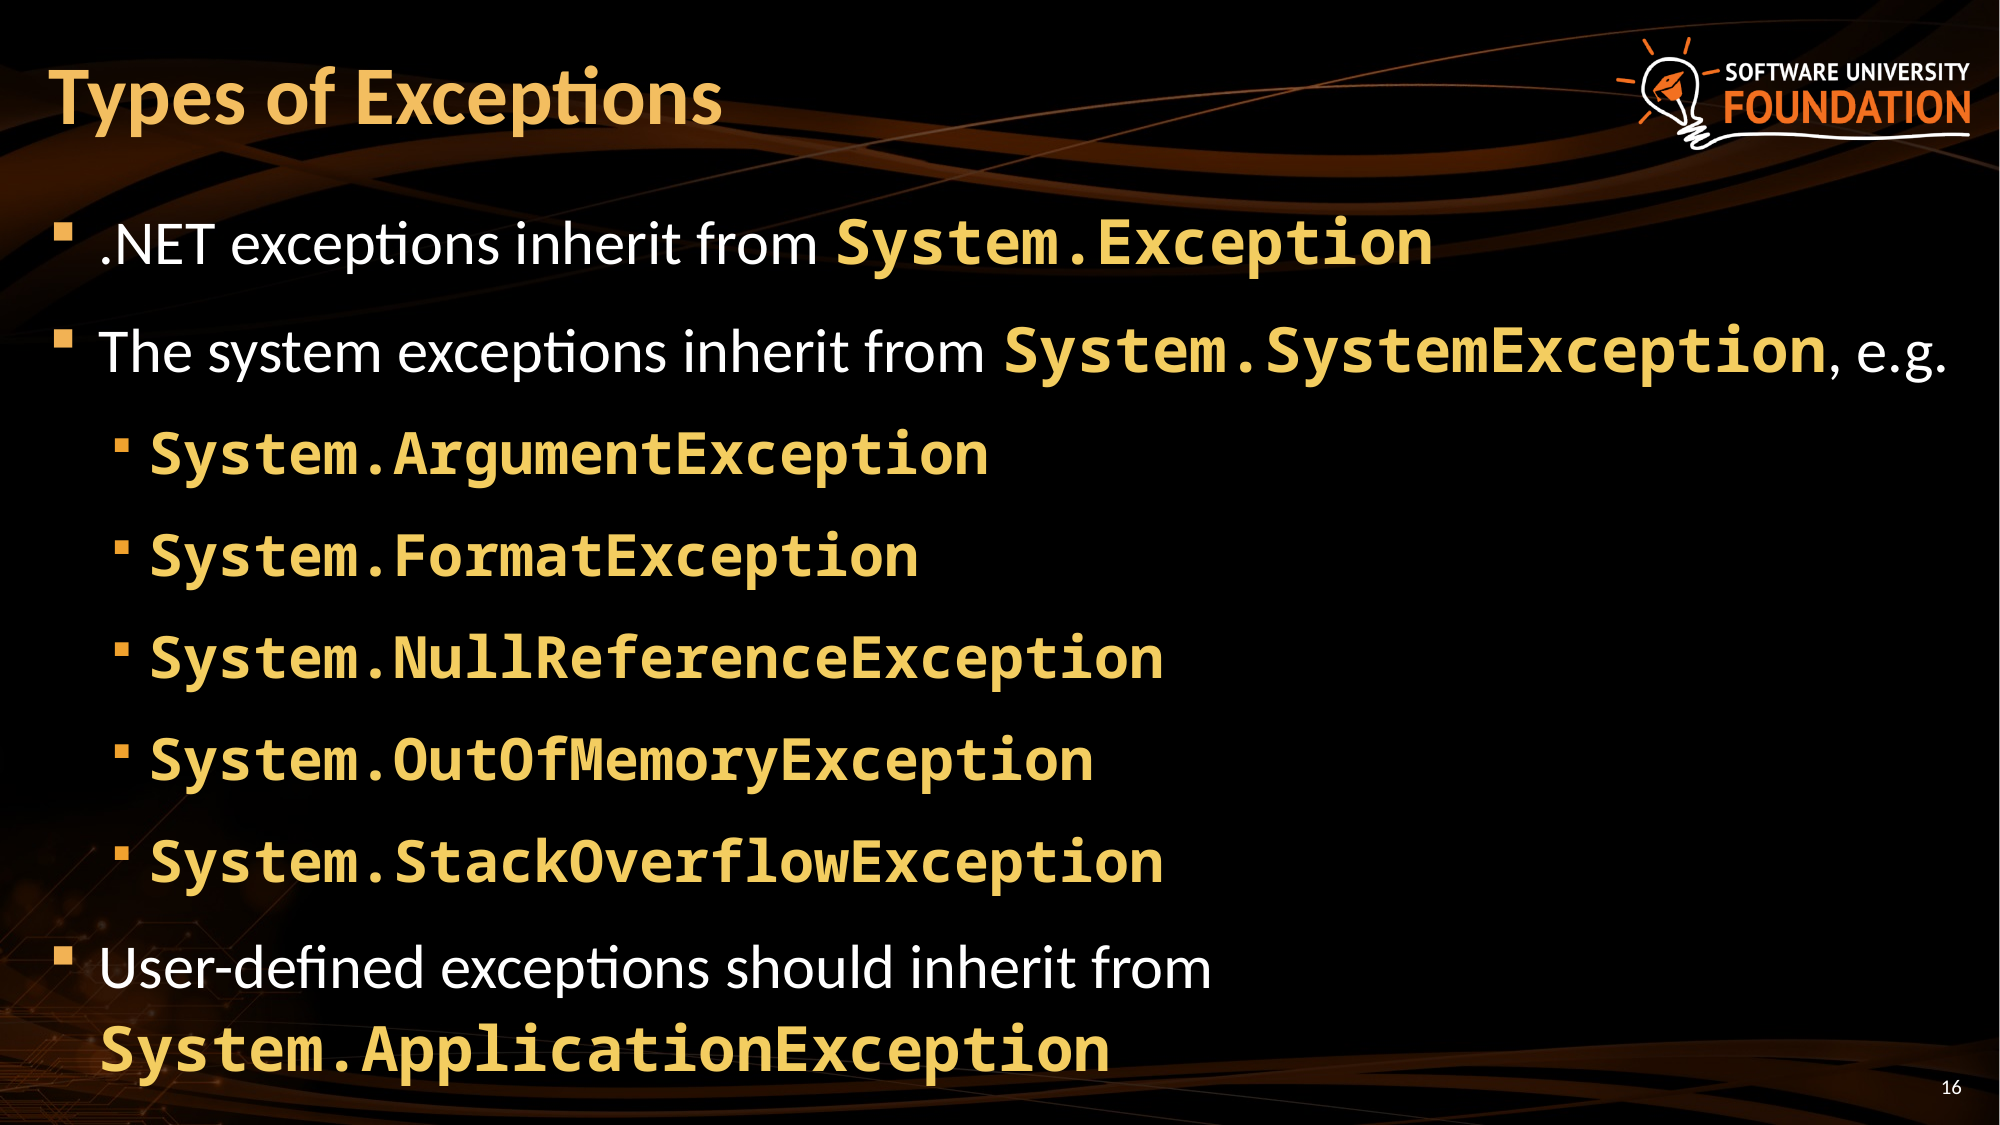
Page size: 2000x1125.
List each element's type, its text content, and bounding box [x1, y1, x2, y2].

picture [0, 0, 2000, 1125]
list .NET exceptions inherit from System.Exception The system exceptions inherit from System.SystemException, e.g. System.ArgumentException System.FormatException System.NullReferenceException System.OutOfMemoryException System.StackOverflowException User-defined exceptions should inherit from System.ApplicationException [31, 188, 1968, 1103]
title Types of Exceptions [30, 6, 1602, 189]
